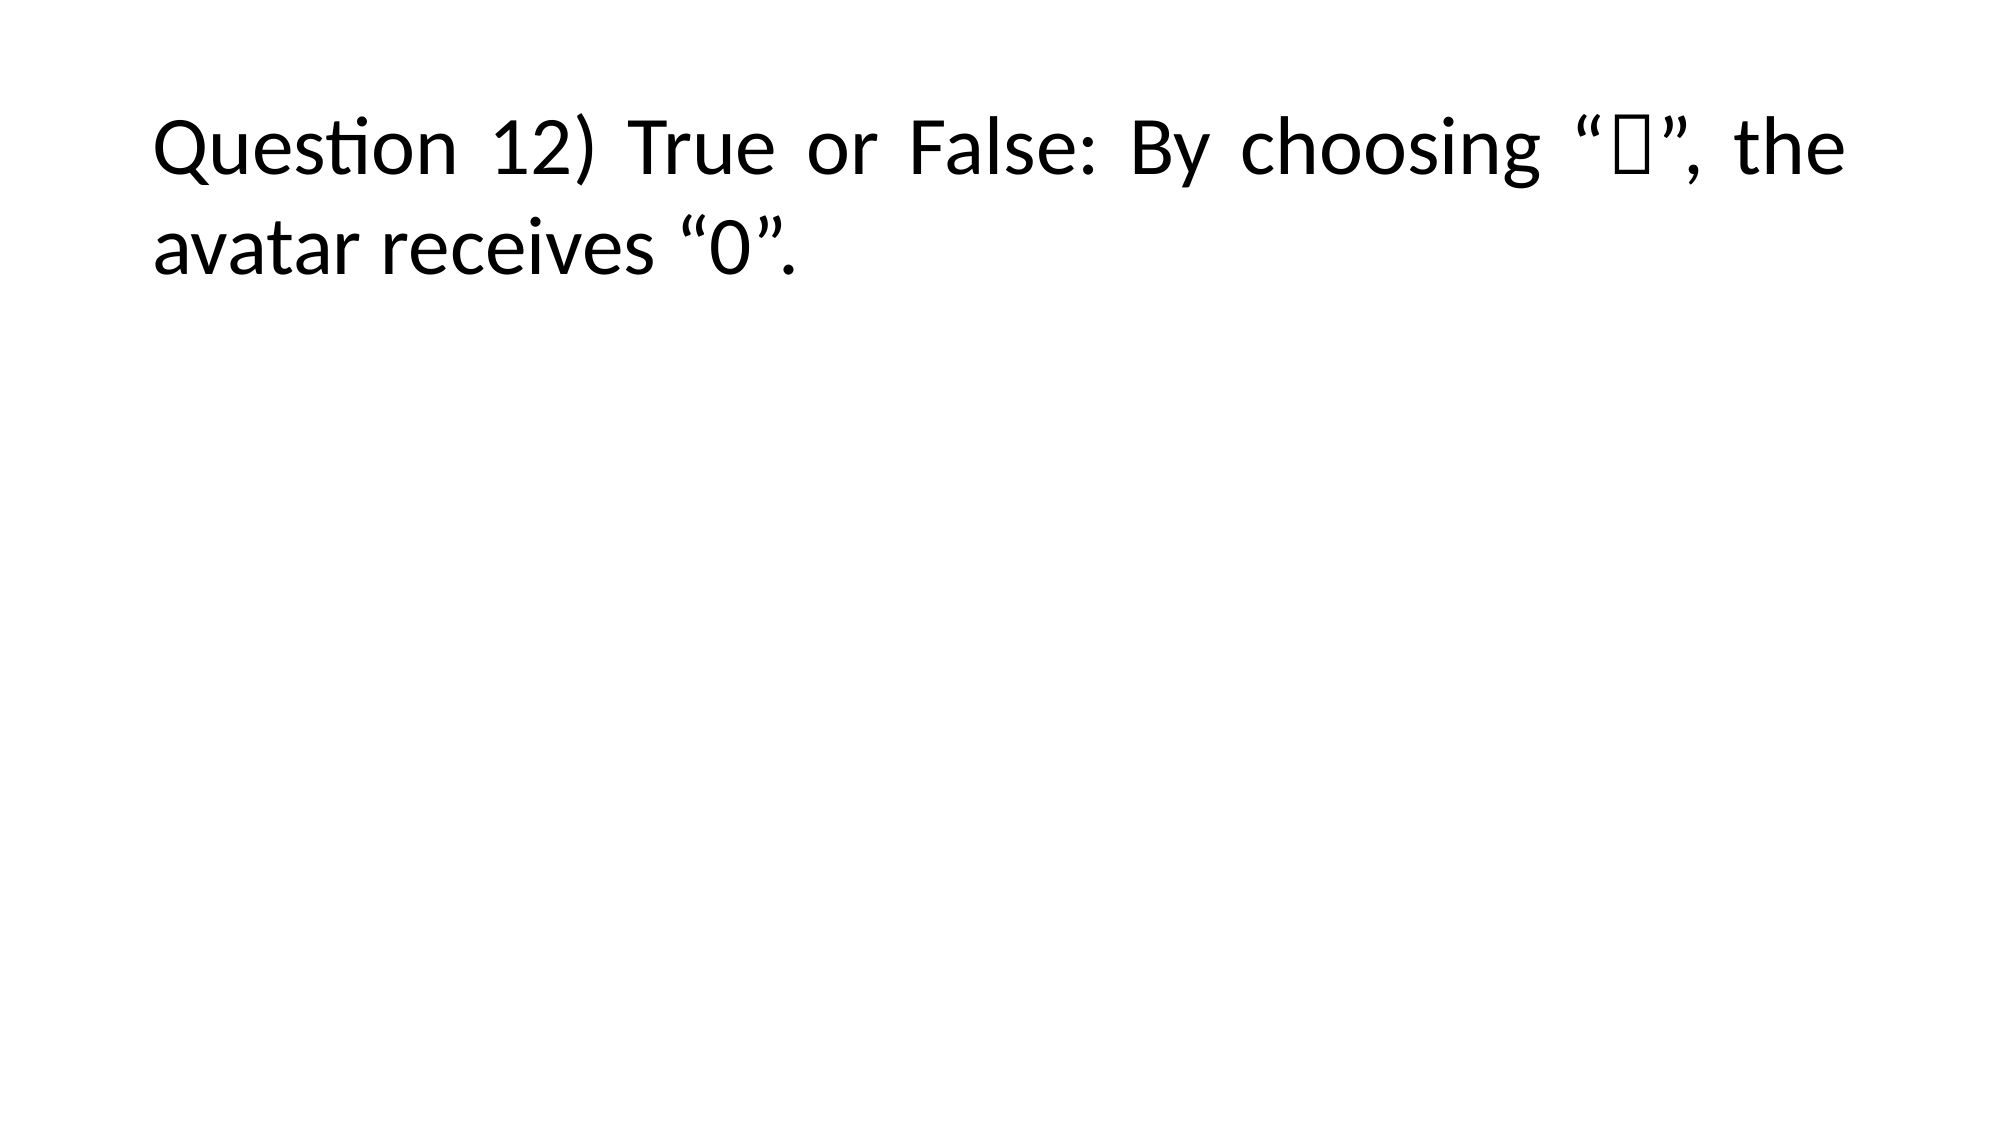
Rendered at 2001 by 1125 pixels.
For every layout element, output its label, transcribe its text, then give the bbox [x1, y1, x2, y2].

list Question 12) True or False: By choosing “”, the avatar receives “0”. [137, 84, 1863, 798]
